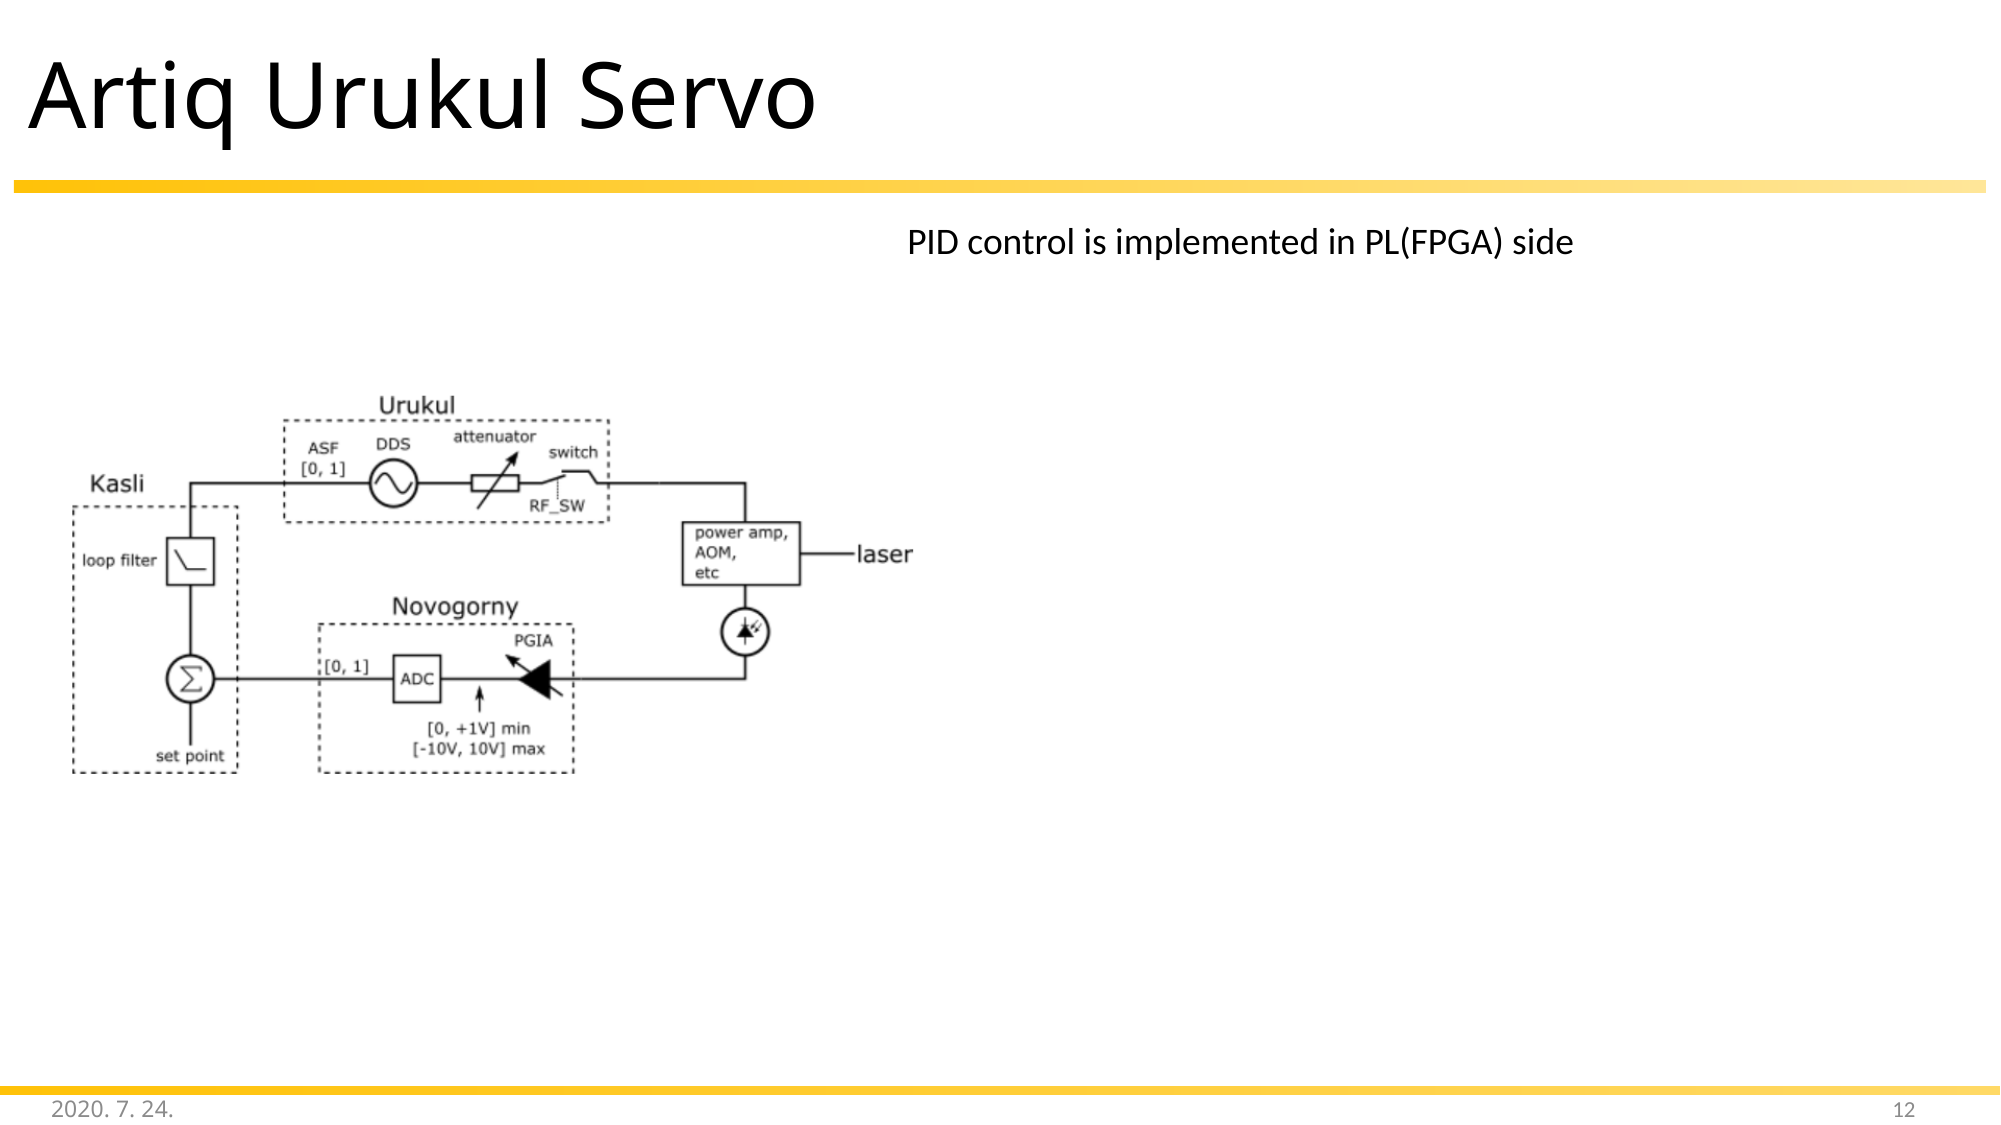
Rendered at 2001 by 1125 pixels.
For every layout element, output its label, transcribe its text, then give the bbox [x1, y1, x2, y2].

slide_number 12 [1480, 1078, 1931, 1125]
text_box PID control is implemented in PL(FPGA) side [892, 209, 1590, 269]
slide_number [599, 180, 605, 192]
slide_number 2020. 7. 24. [36, 1078, 486, 1125]
title Artiq Urukul Servo [13, 25, 1986, 173]
picture [35, 378, 934, 779]
